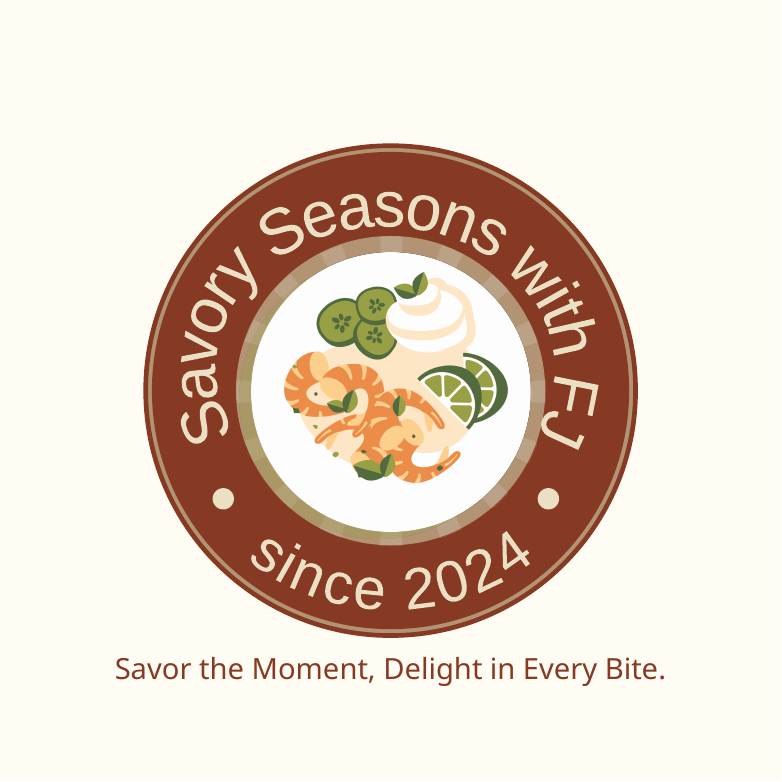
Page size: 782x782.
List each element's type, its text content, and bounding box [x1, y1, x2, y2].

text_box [235, 235, 546, 546]
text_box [153, 153, 628, 628]
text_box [145, 145, 636, 636]
text_box Savor the Moment, Delight in Every Bite. [0, 642, 782, 693]
